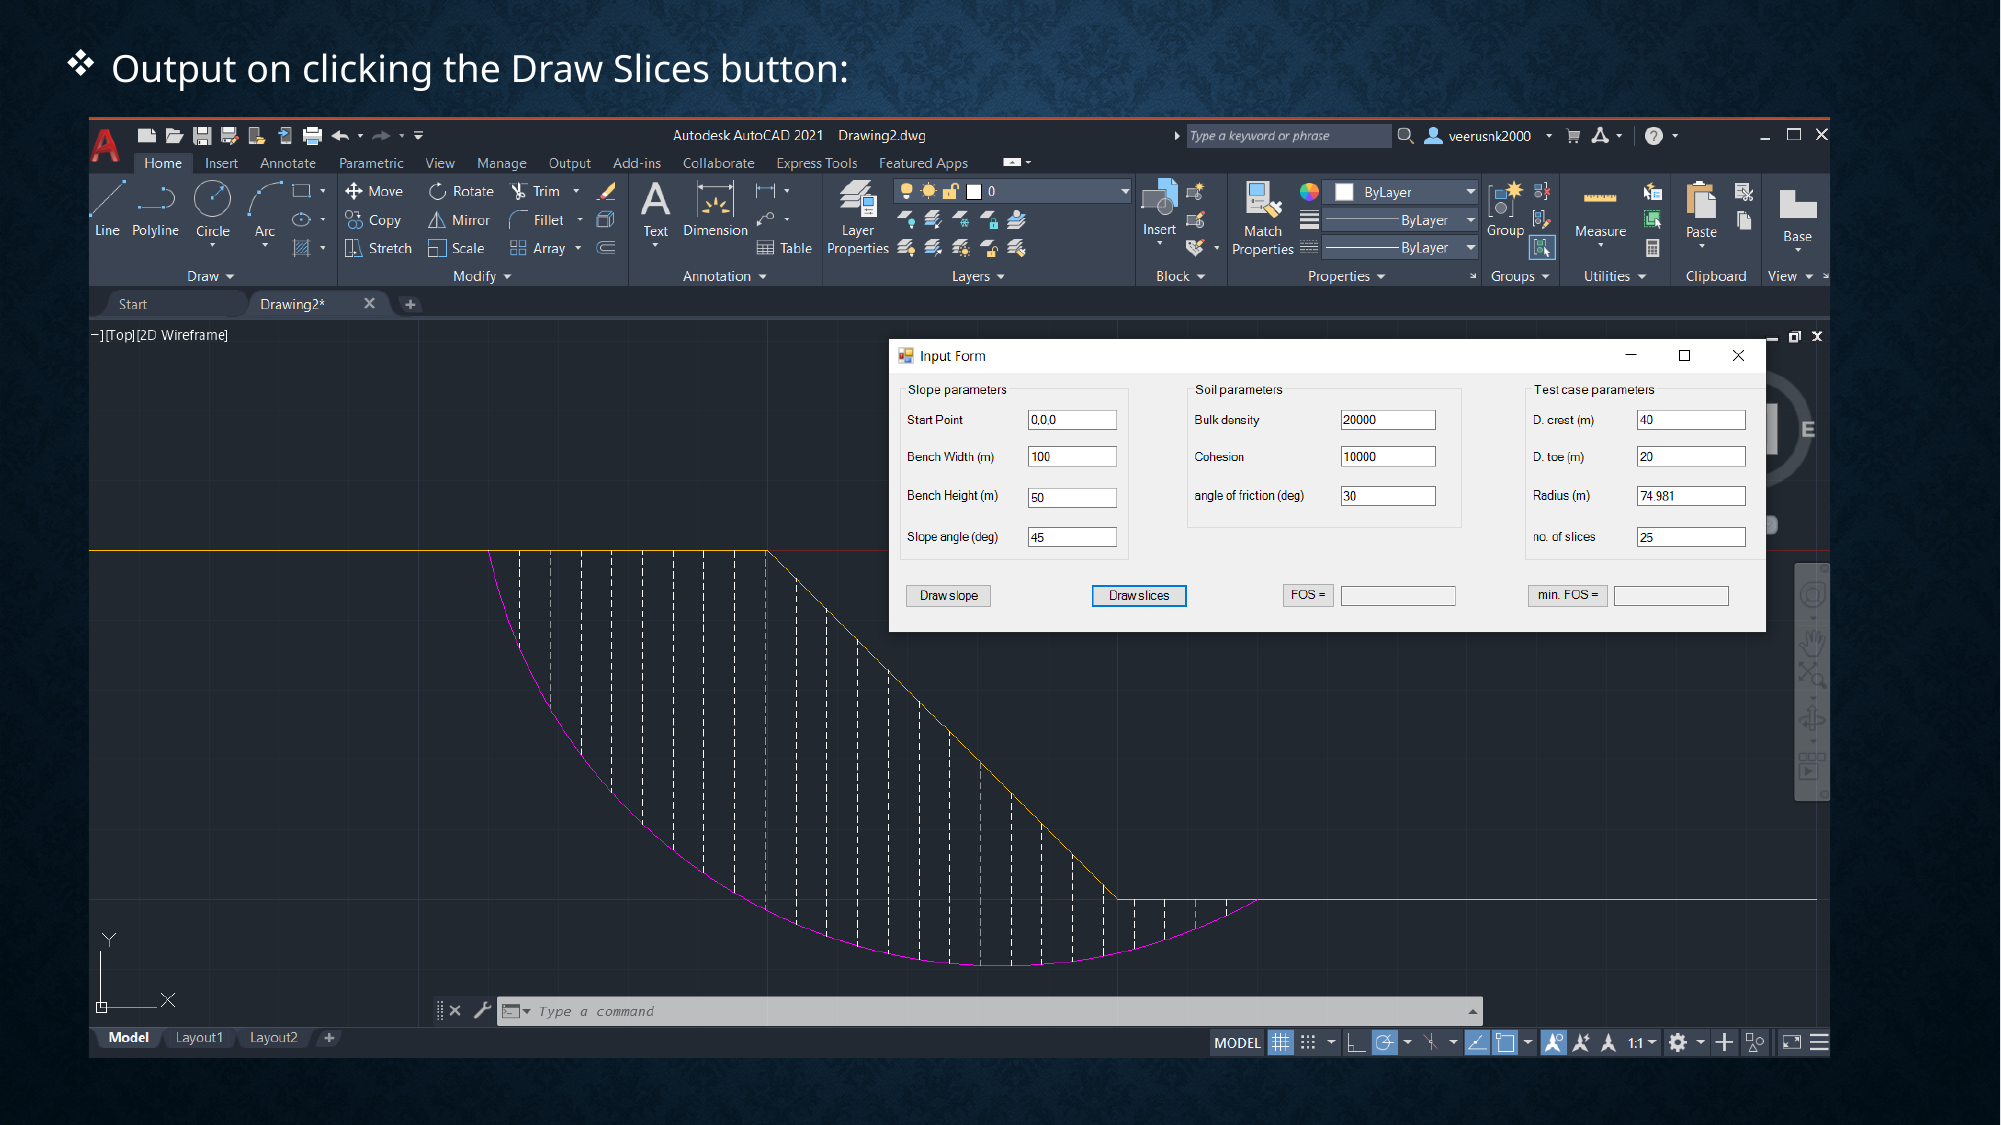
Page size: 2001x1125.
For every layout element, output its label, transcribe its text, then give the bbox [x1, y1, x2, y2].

picture [88, 121, 1831, 1058]
text_box Output on clicking the Draw Slices button: [49, 37, 933, 98]
